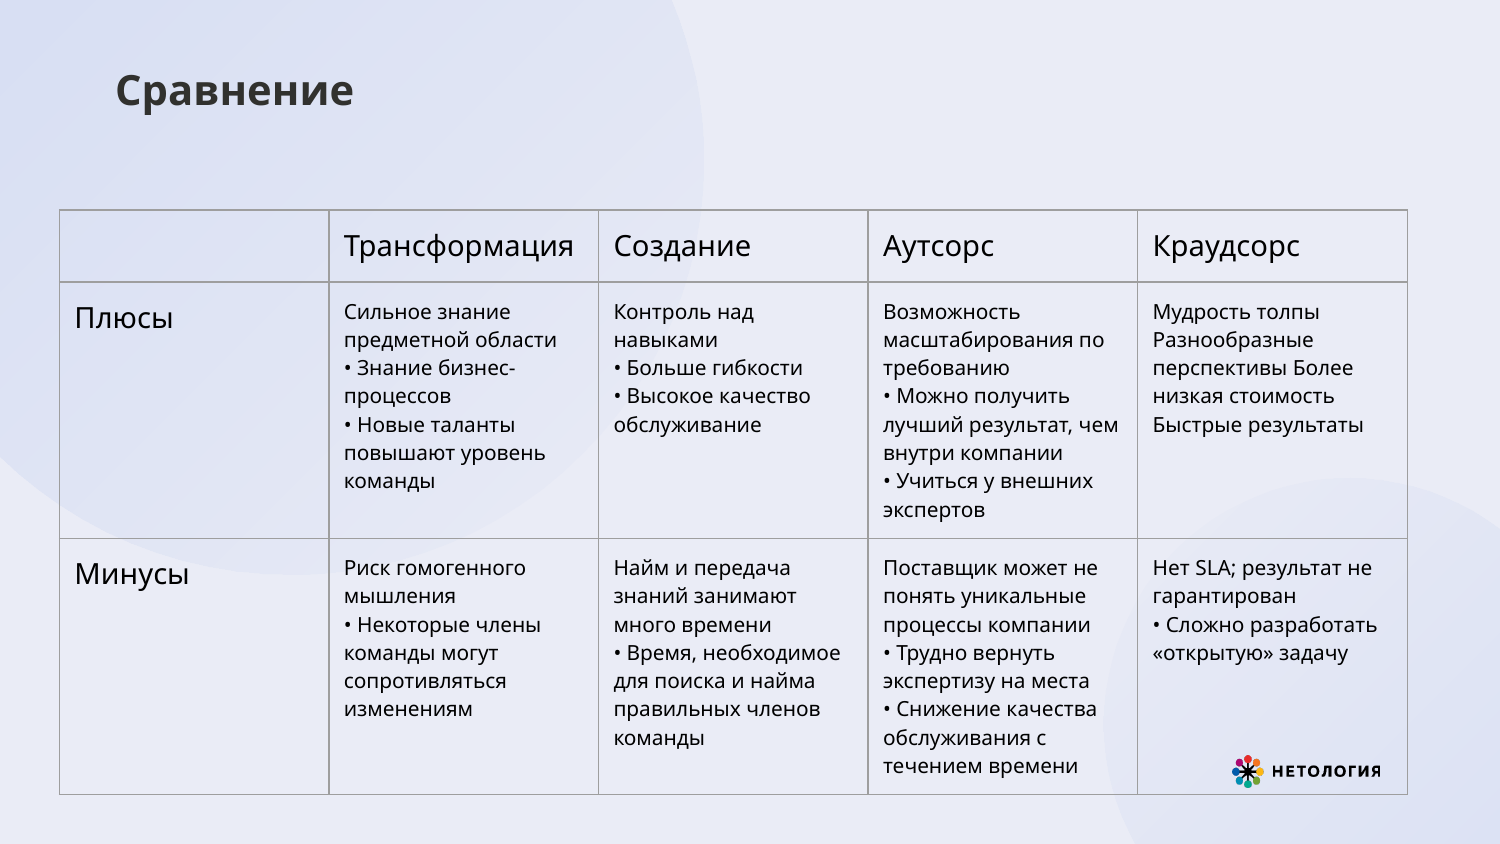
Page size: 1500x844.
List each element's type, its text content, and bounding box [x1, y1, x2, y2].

table_header [60, 211, 328, 281]
table_cell Плюсы [60, 283, 328, 538]
table_cell Возможность масштабирования по требованию • Можно получить лучший результат, чем внутри компании • Учиться у внешних экспертов [869, 283, 1137, 538]
table_cell Поставщик может не понять уникальные процессы компании • Трудно вернуть экспертизу на места • Снижение качества обслуживания с течением времени [869, 539, 1137, 794]
table_cell Нет SLA; результат не гарантирован • Сложно разработать «открытую» задачу [1138, 539, 1407, 794]
table_header Создание [599, 211, 867, 281]
table_cell Мудрость толпы Разнообразные перспективы Более низкая стоимость Быстрые результаты [1138, 283, 1407, 538]
table_cell Риск гомогенного мышления • Некоторые члены команды могут сопротивляться изменениям [330, 539, 598, 794]
table_cell Сильное знание предметной области • Знание бизнес-процессов • Новые таланты повышают уровень команды [330, 283, 598, 538]
table_cell Найм и передача знаний занимают много времени • Время, необходимое для поиска и найма правильных членов команды [599, 539, 867, 794]
table_cell Контроль над навыками • Больше гибкости • Высокое качество обслуживание [599, 283, 867, 538]
table_cell Минусы [60, 539, 328, 794]
table_header Аутсорс [869, 211, 1137, 281]
title Сравнение [115, 63, 1227, 114]
table_header Краудсорс [1138, 211, 1407, 281]
table_header Трансформация [330, 211, 598, 281]
